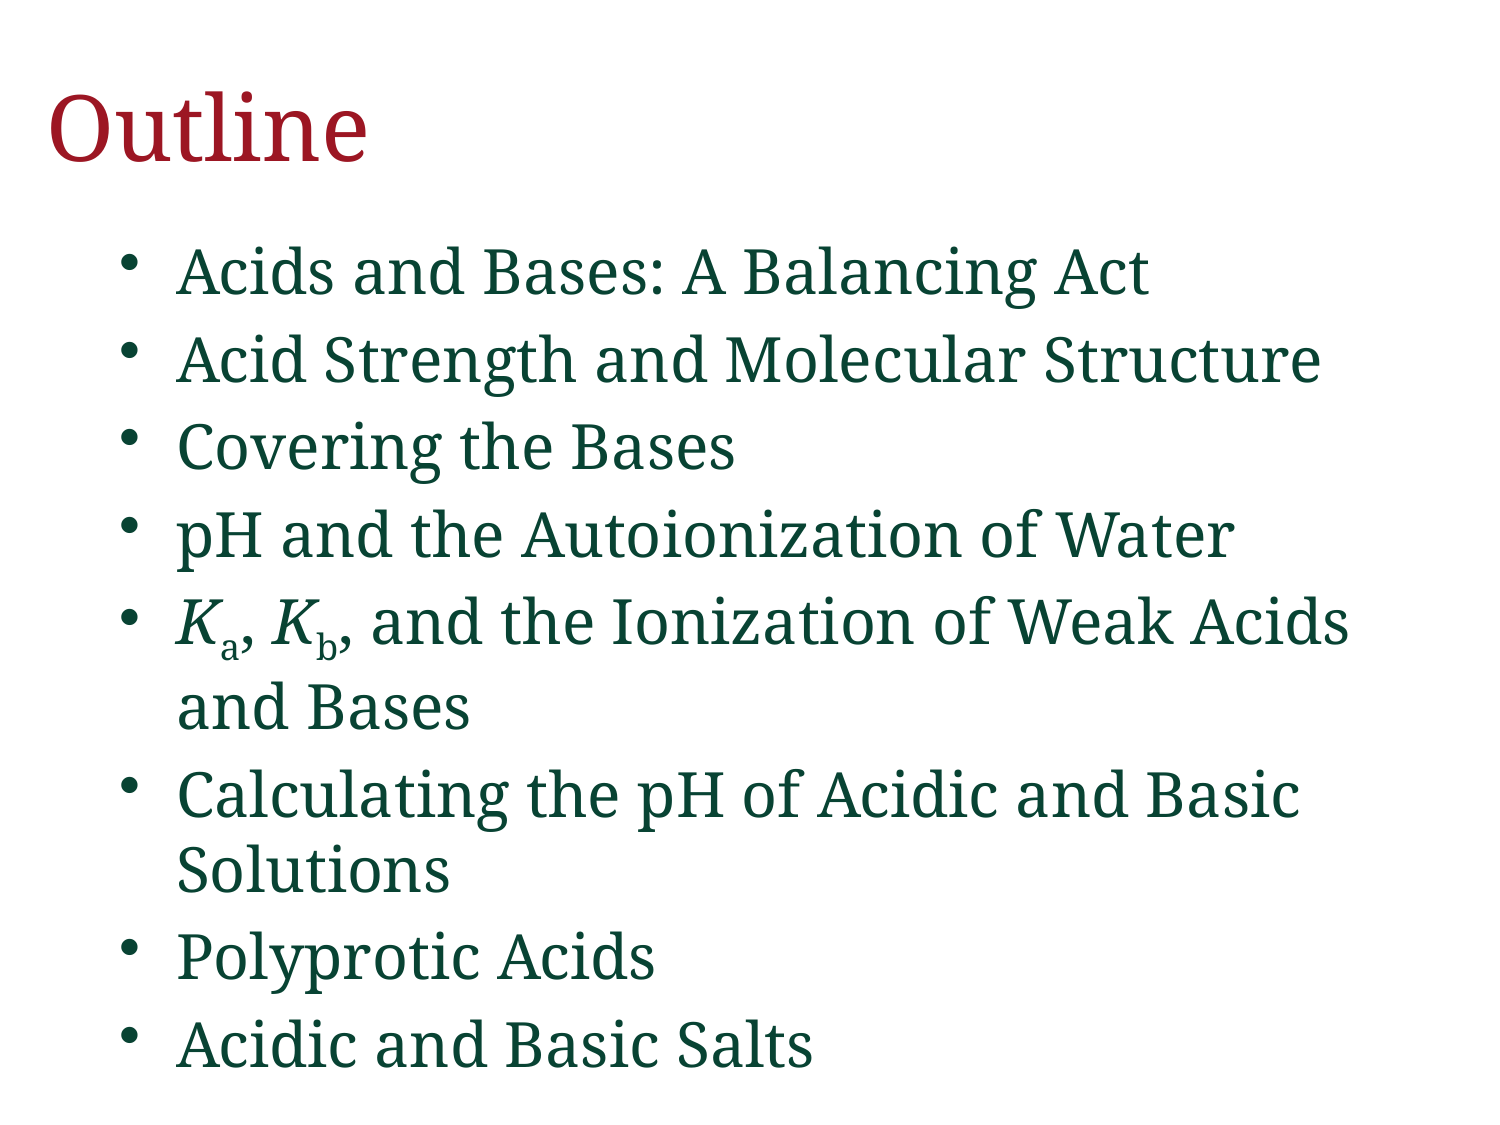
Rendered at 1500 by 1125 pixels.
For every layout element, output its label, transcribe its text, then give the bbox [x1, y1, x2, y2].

title Outline [31, 62, 1469, 388]
list Acids and Bases: A Balancing Act Acid Strength and Molecular Structure Covering the Bases pH and the Autoionization of Water Ka, Kb, and the Ionization of Weak Acids and Bases Calculating the pH of Acidic and Basic Solutions Polyprotic Acids Acidic and Basic Salts [105, 224, 1437, 1100]
